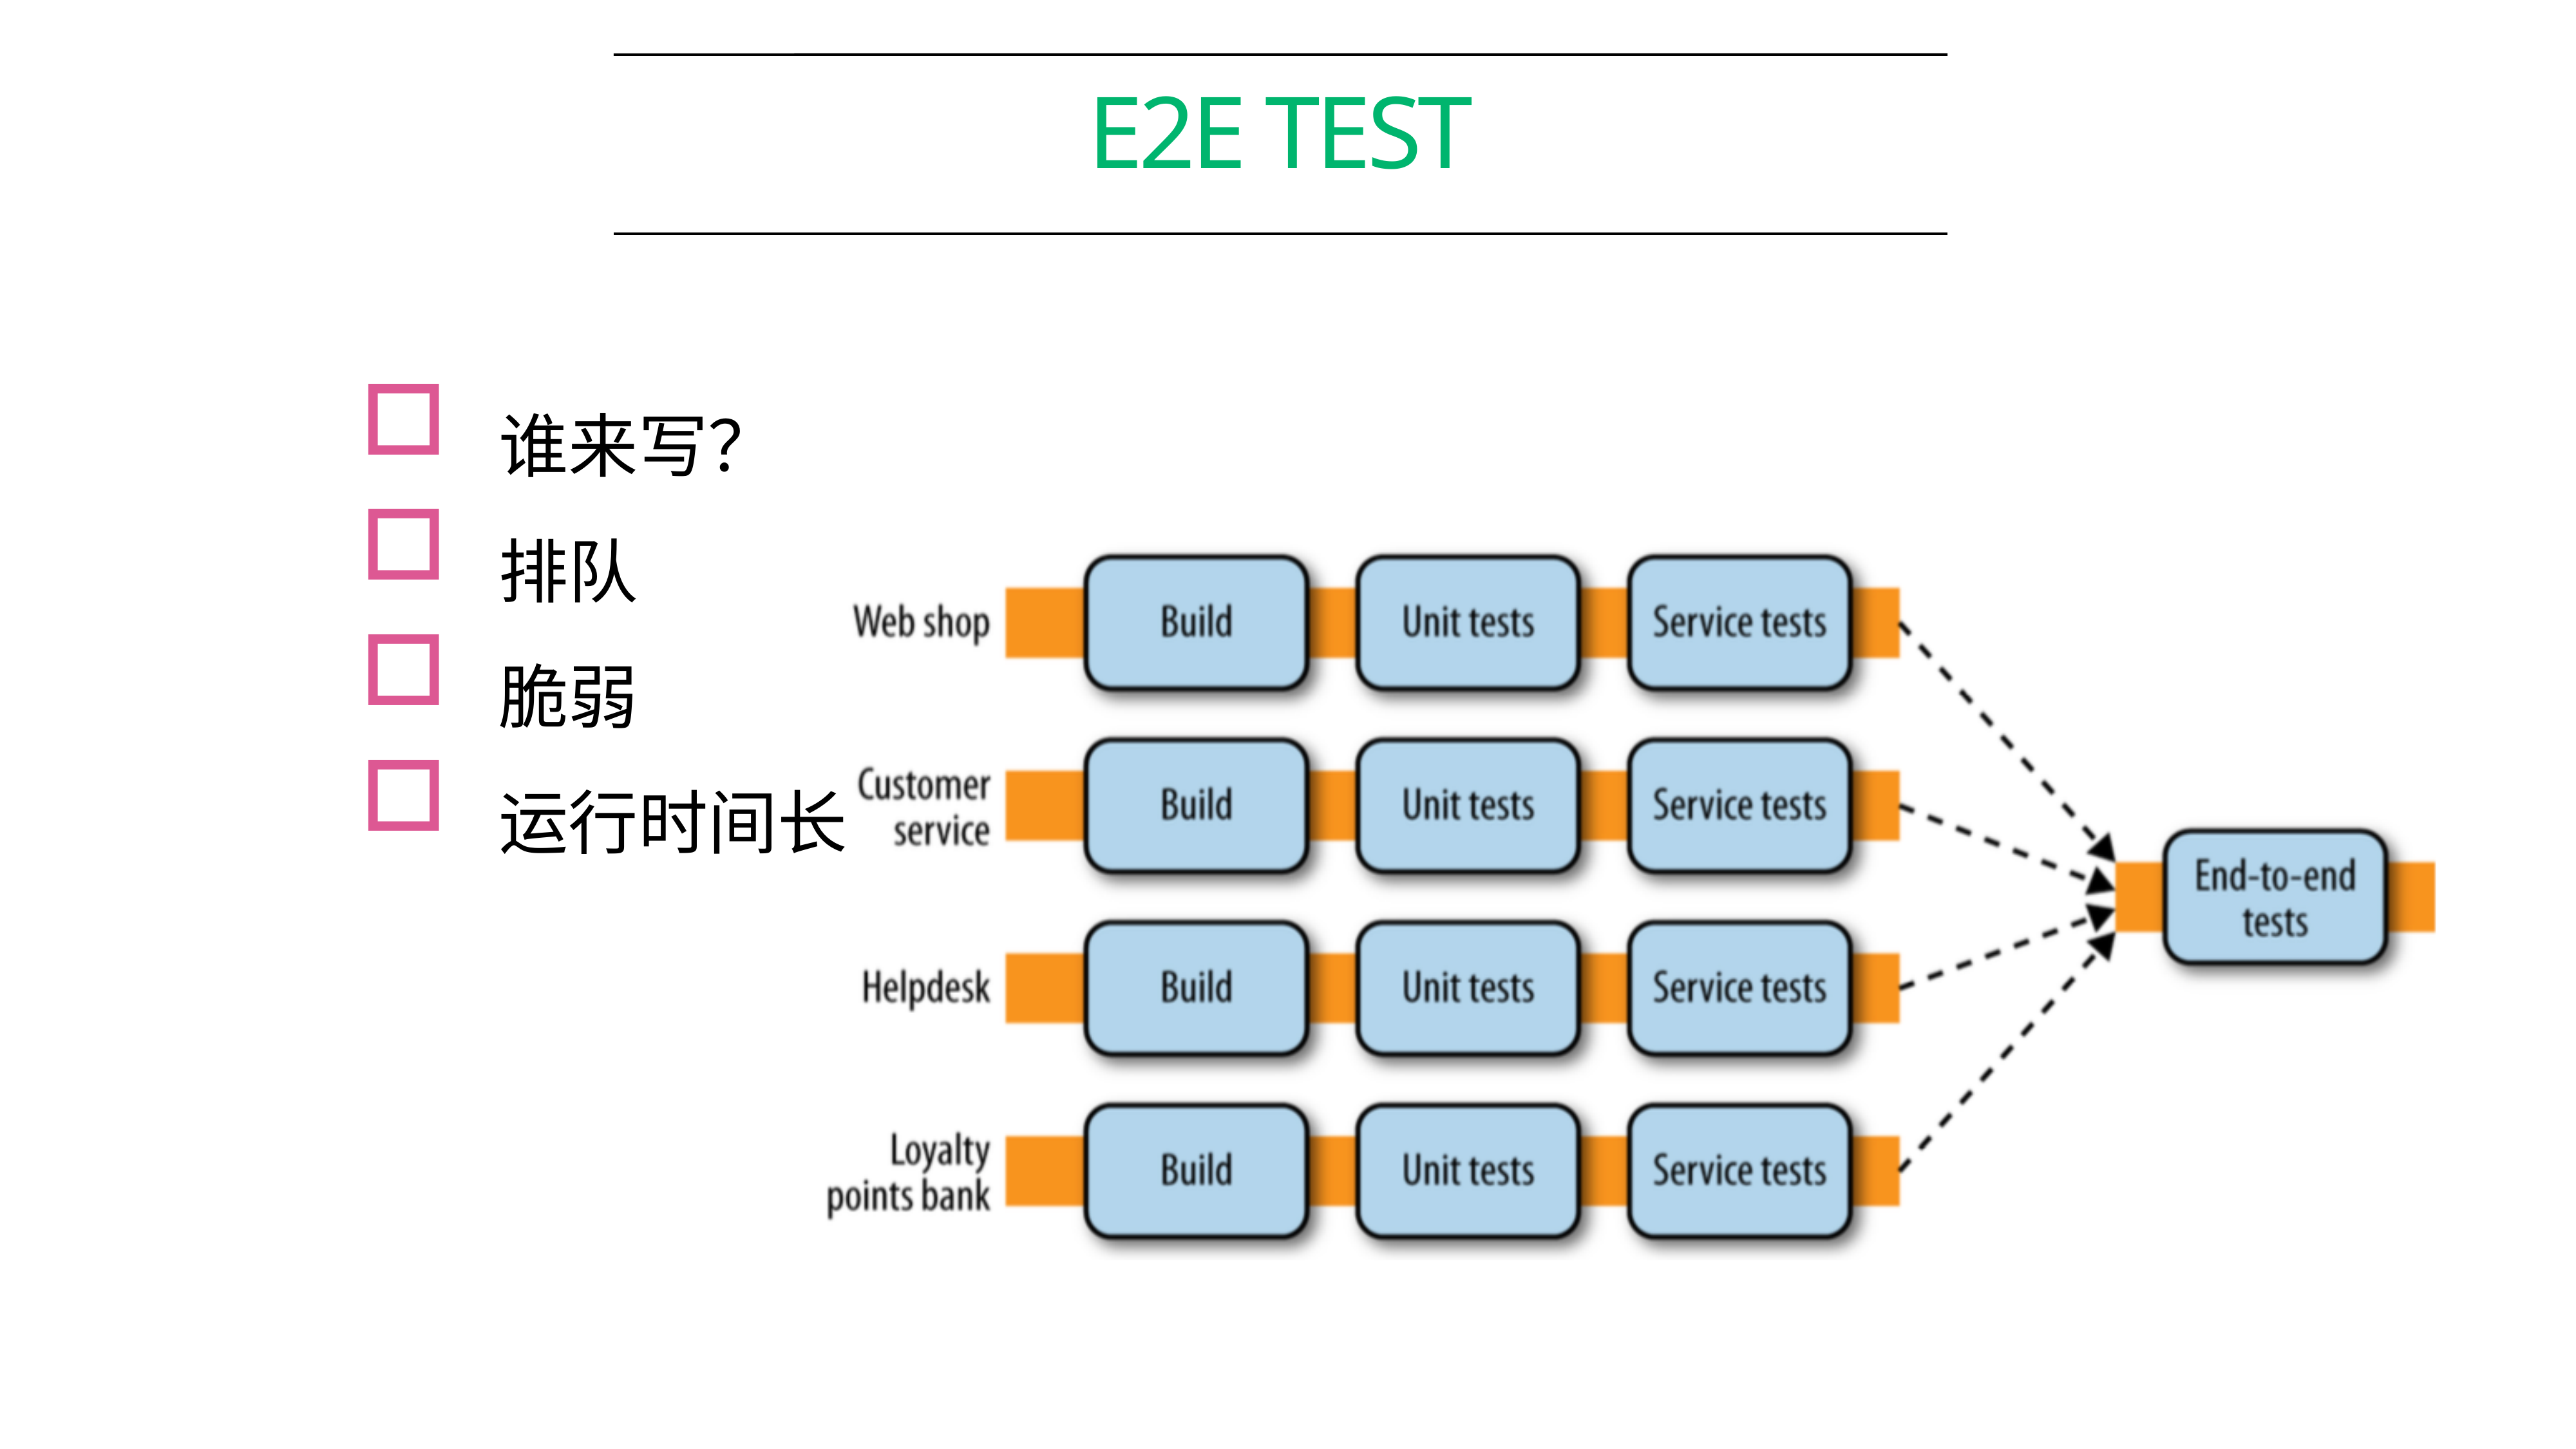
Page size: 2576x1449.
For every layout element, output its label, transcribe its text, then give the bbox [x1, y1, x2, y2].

picture [804, 533, 2491, 1260]
title E2E TEST [114, 70, 2447, 216]
text_box 谁来写？ 排队 脆弱 运行时间长 [301, 352, 2178, 870]
